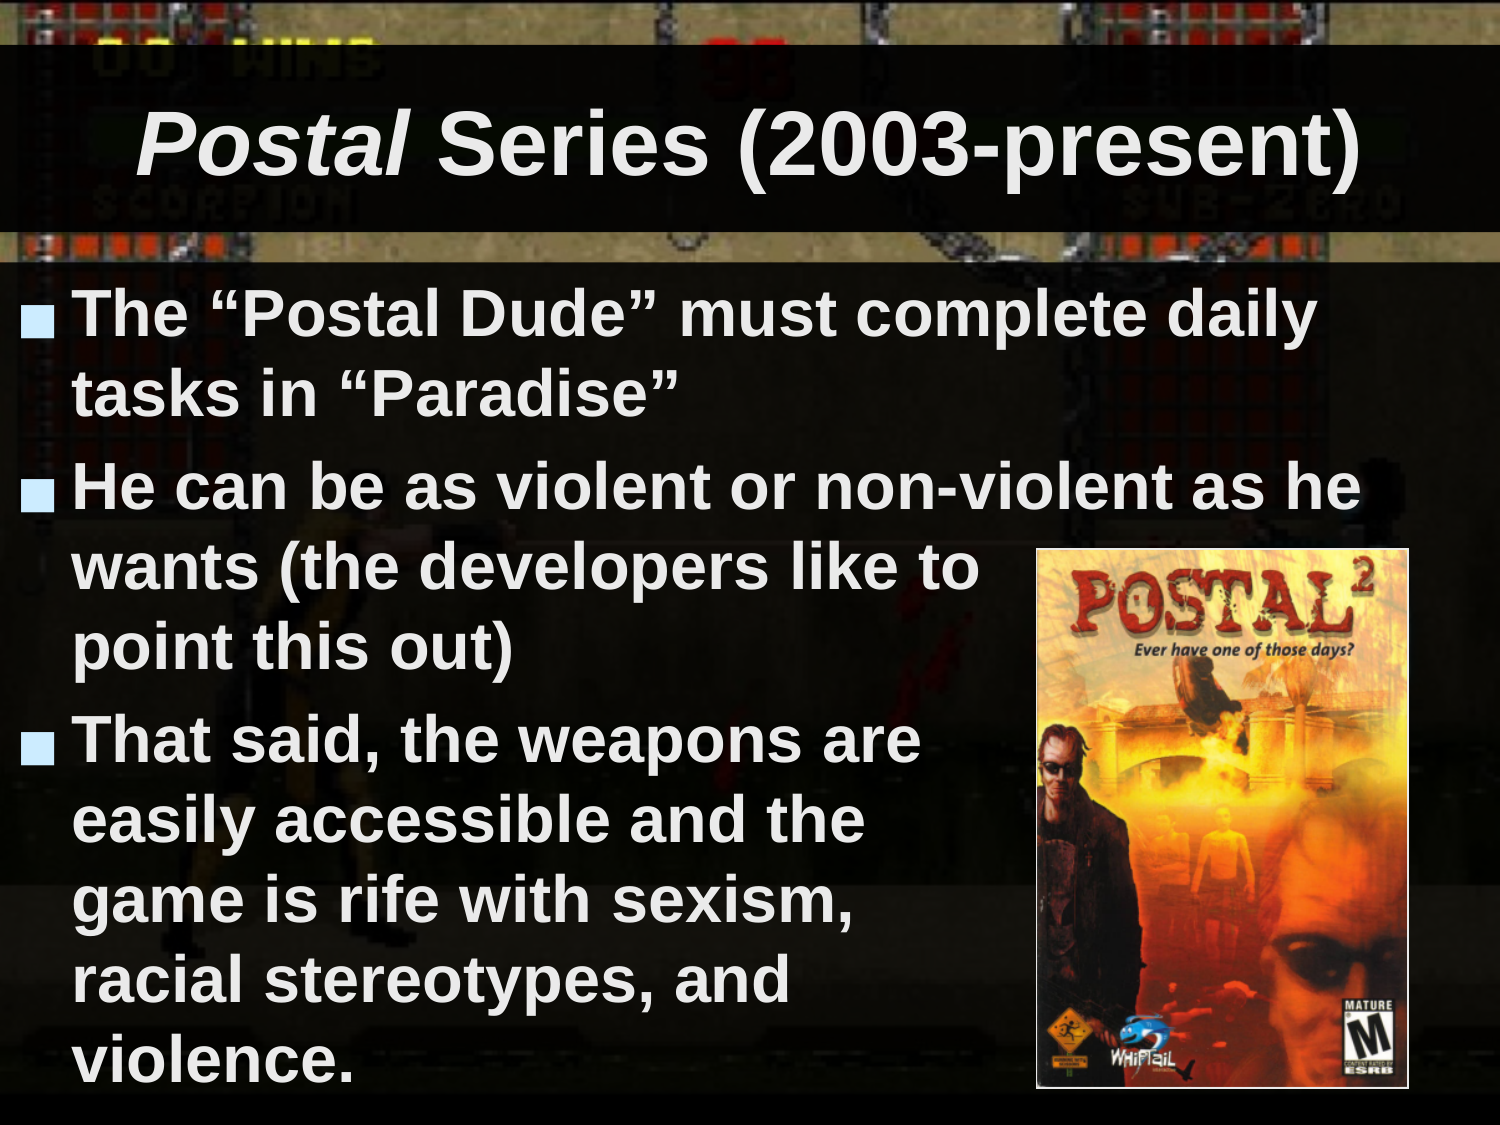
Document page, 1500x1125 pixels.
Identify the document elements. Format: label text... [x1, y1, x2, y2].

list The “Postal Dude” must complete daily tasks in “Paradise” He can be as violent or non-violent as he wants (the developers like to point this out) That said, the weapons are easily accessible and the game is rife with sexism, racial stereotypes, and violence. [0, 261, 1500, 1125]
title Postal Series (2003-present) [0, 44, 1500, 233]
picture [0, 0, 1500, 44]
picture [0, 233, 1500, 261]
picture [1037, 549, 1408, 1088]
